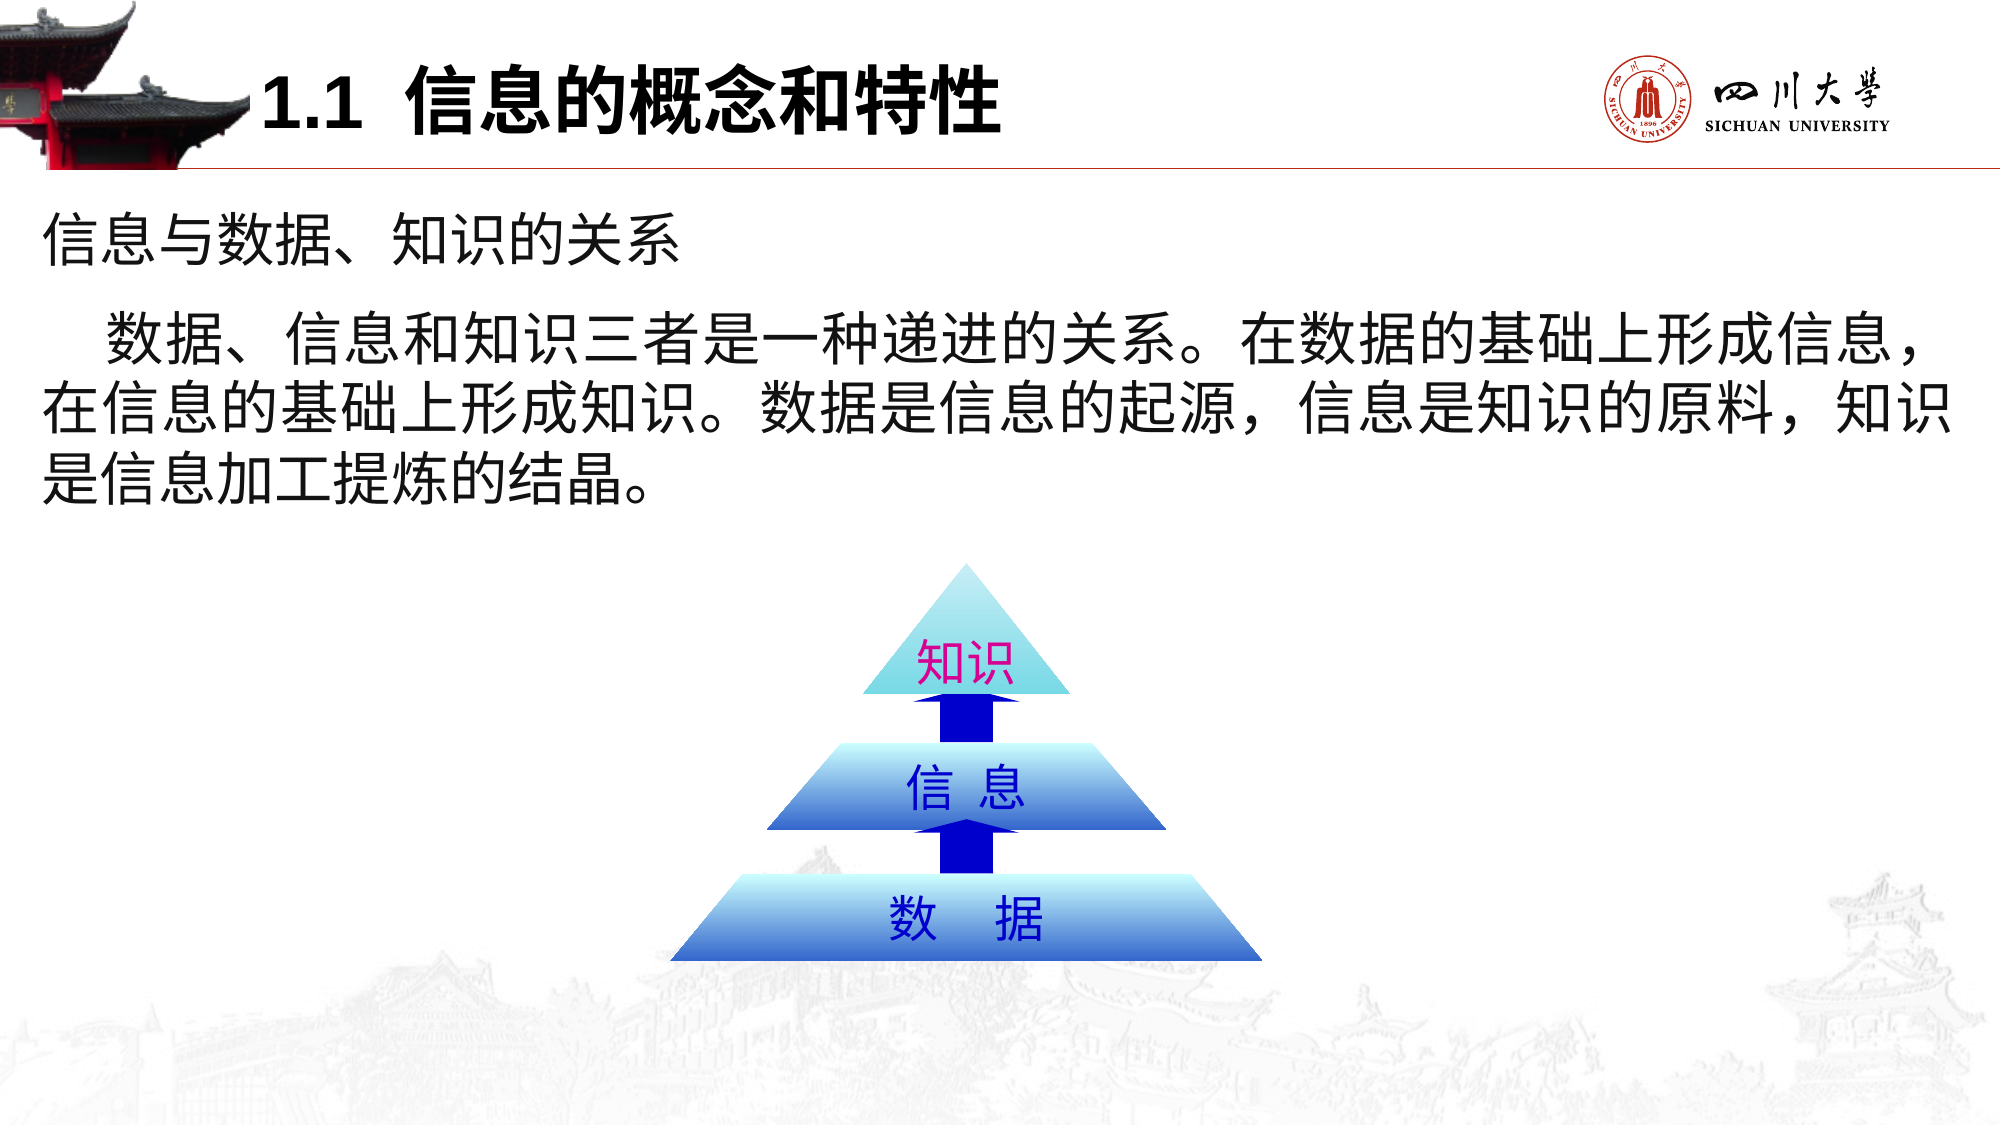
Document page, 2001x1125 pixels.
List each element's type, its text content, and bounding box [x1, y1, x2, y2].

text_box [766, 742, 1167, 874]
picture [0, 0, 250, 170]
text_box 数 据 [670, 873, 1263, 962]
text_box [863, 562, 1070, 743]
list 1.1 信息的概念和特性 [260, 55, 1081, 143]
text_box 信息与数据、知识的关系 数据、信息和知识三者是一种递进的关系。在数据的基础上形成信息，在信息的基础上形成知识。数据是信息的起源，信息是知识的原料，知识是信息加工提炼的结晶。 [26, 195, 1969, 520]
